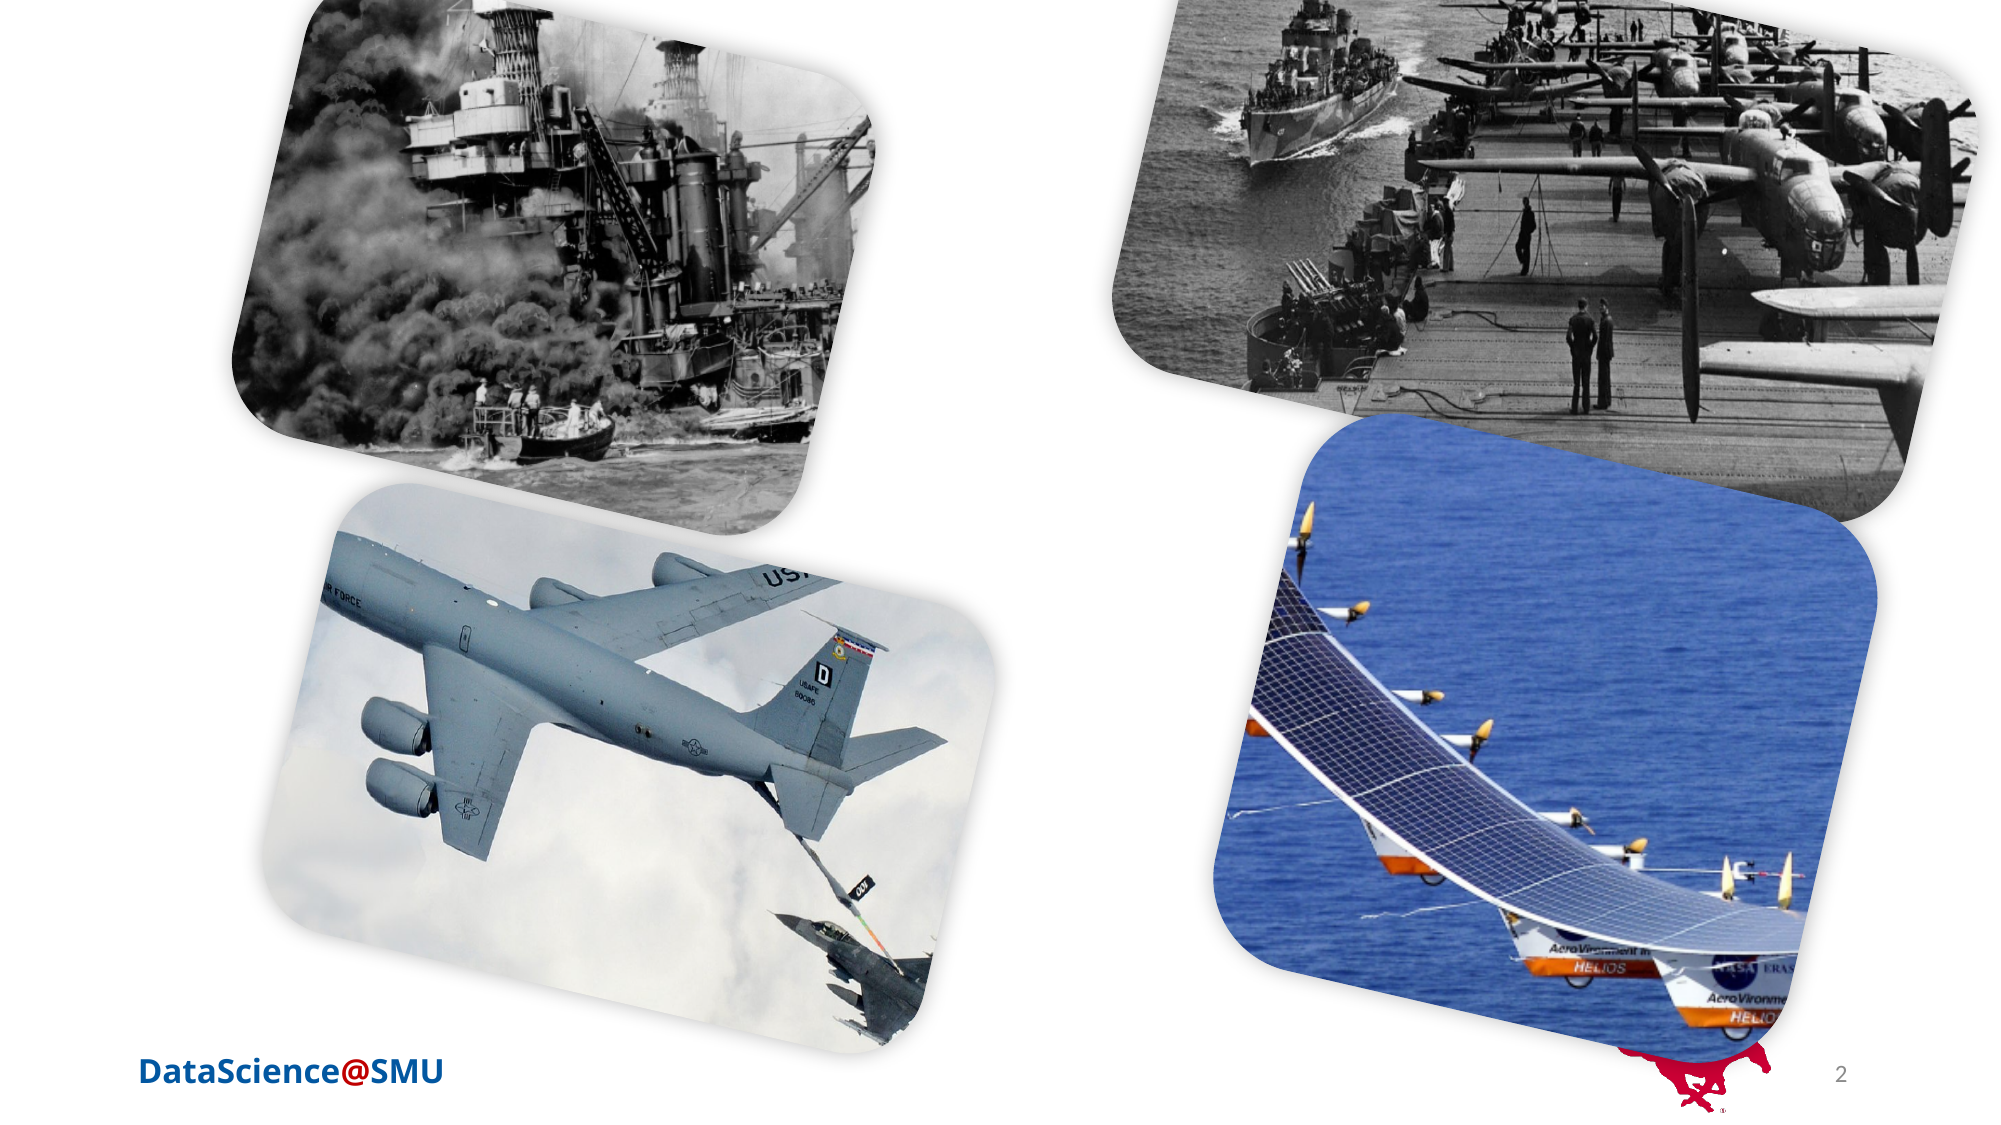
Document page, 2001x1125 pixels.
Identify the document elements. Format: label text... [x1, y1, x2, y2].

picture [231, 0, 995, 1054]
picture [1616, 1103, 1771, 1113]
picture [1112, 0, 1979, 1063]
slide_number 2 [1412, 1042, 1863, 1103]
